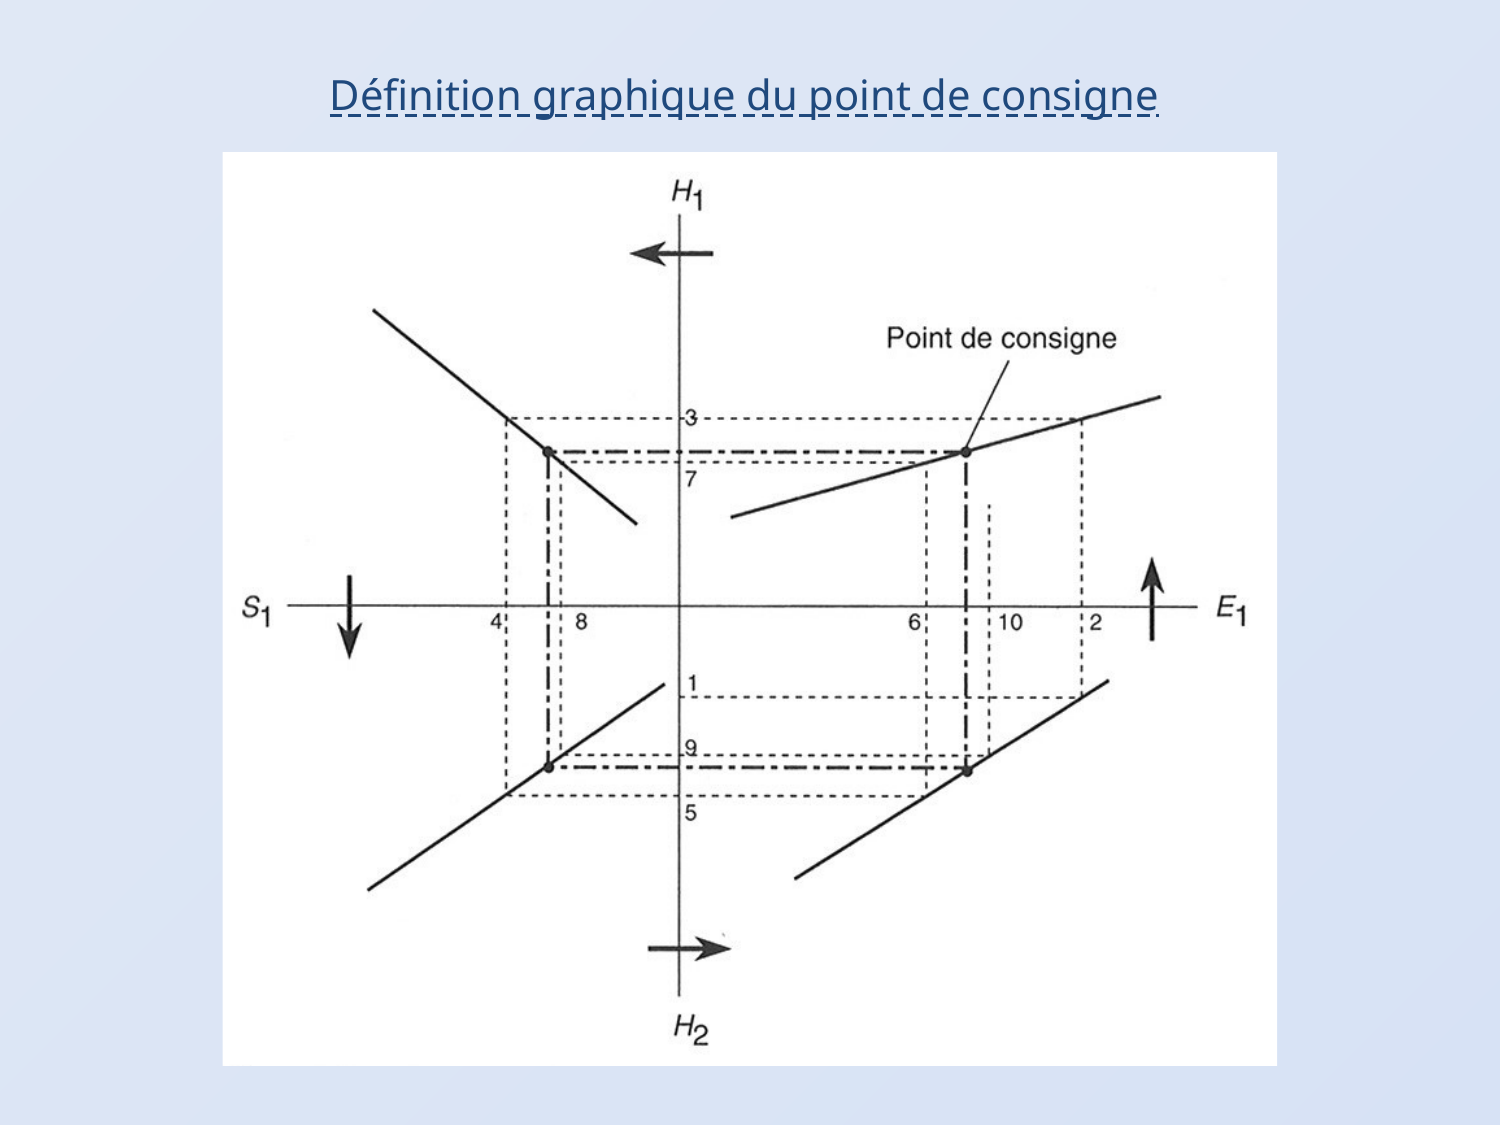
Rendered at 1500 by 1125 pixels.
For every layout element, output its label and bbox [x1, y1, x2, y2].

picture [222, 152, 1278, 1066]
